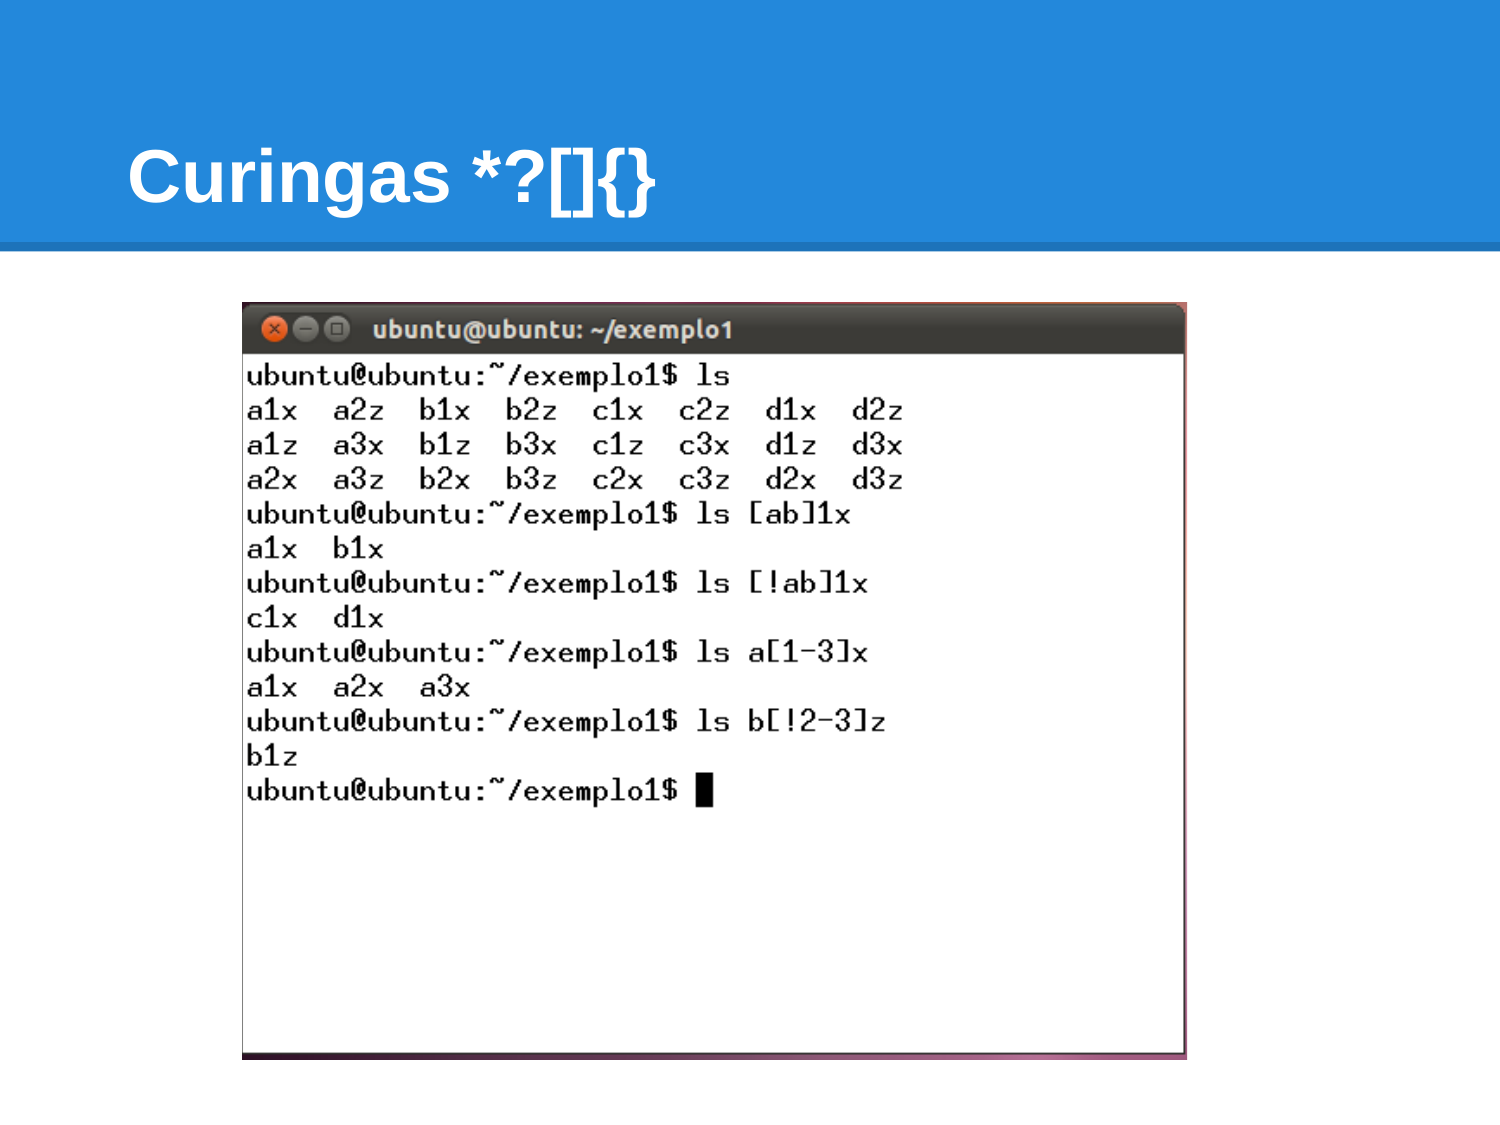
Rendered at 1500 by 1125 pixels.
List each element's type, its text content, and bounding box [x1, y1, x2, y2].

title Curingas *?[]{} [75, 45, 1425, 233]
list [241, 302, 1188, 1061]
